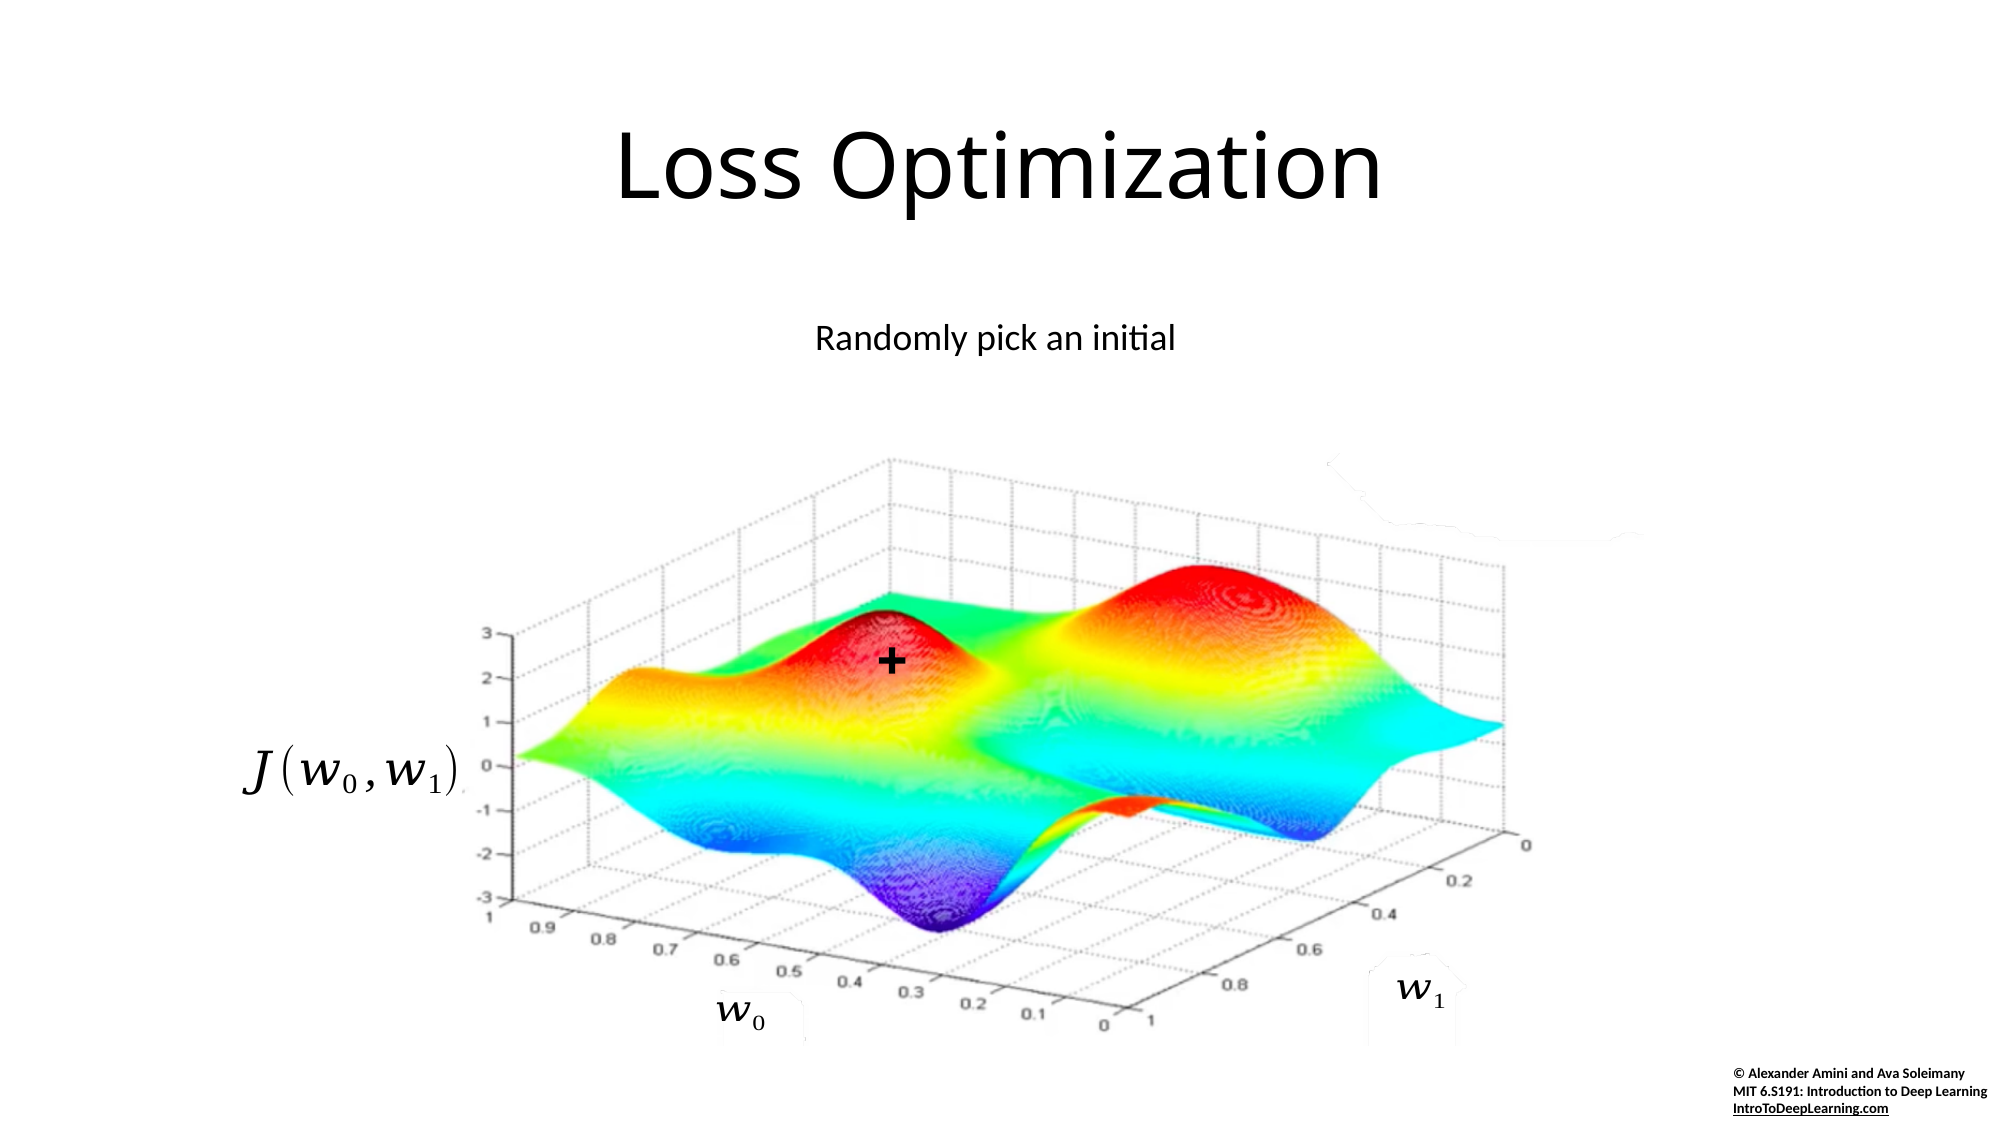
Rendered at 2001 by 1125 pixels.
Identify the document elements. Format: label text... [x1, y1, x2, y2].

title Loss Optimization [137, 59, 1863, 278]
picture [461, 453, 1644, 1046]
